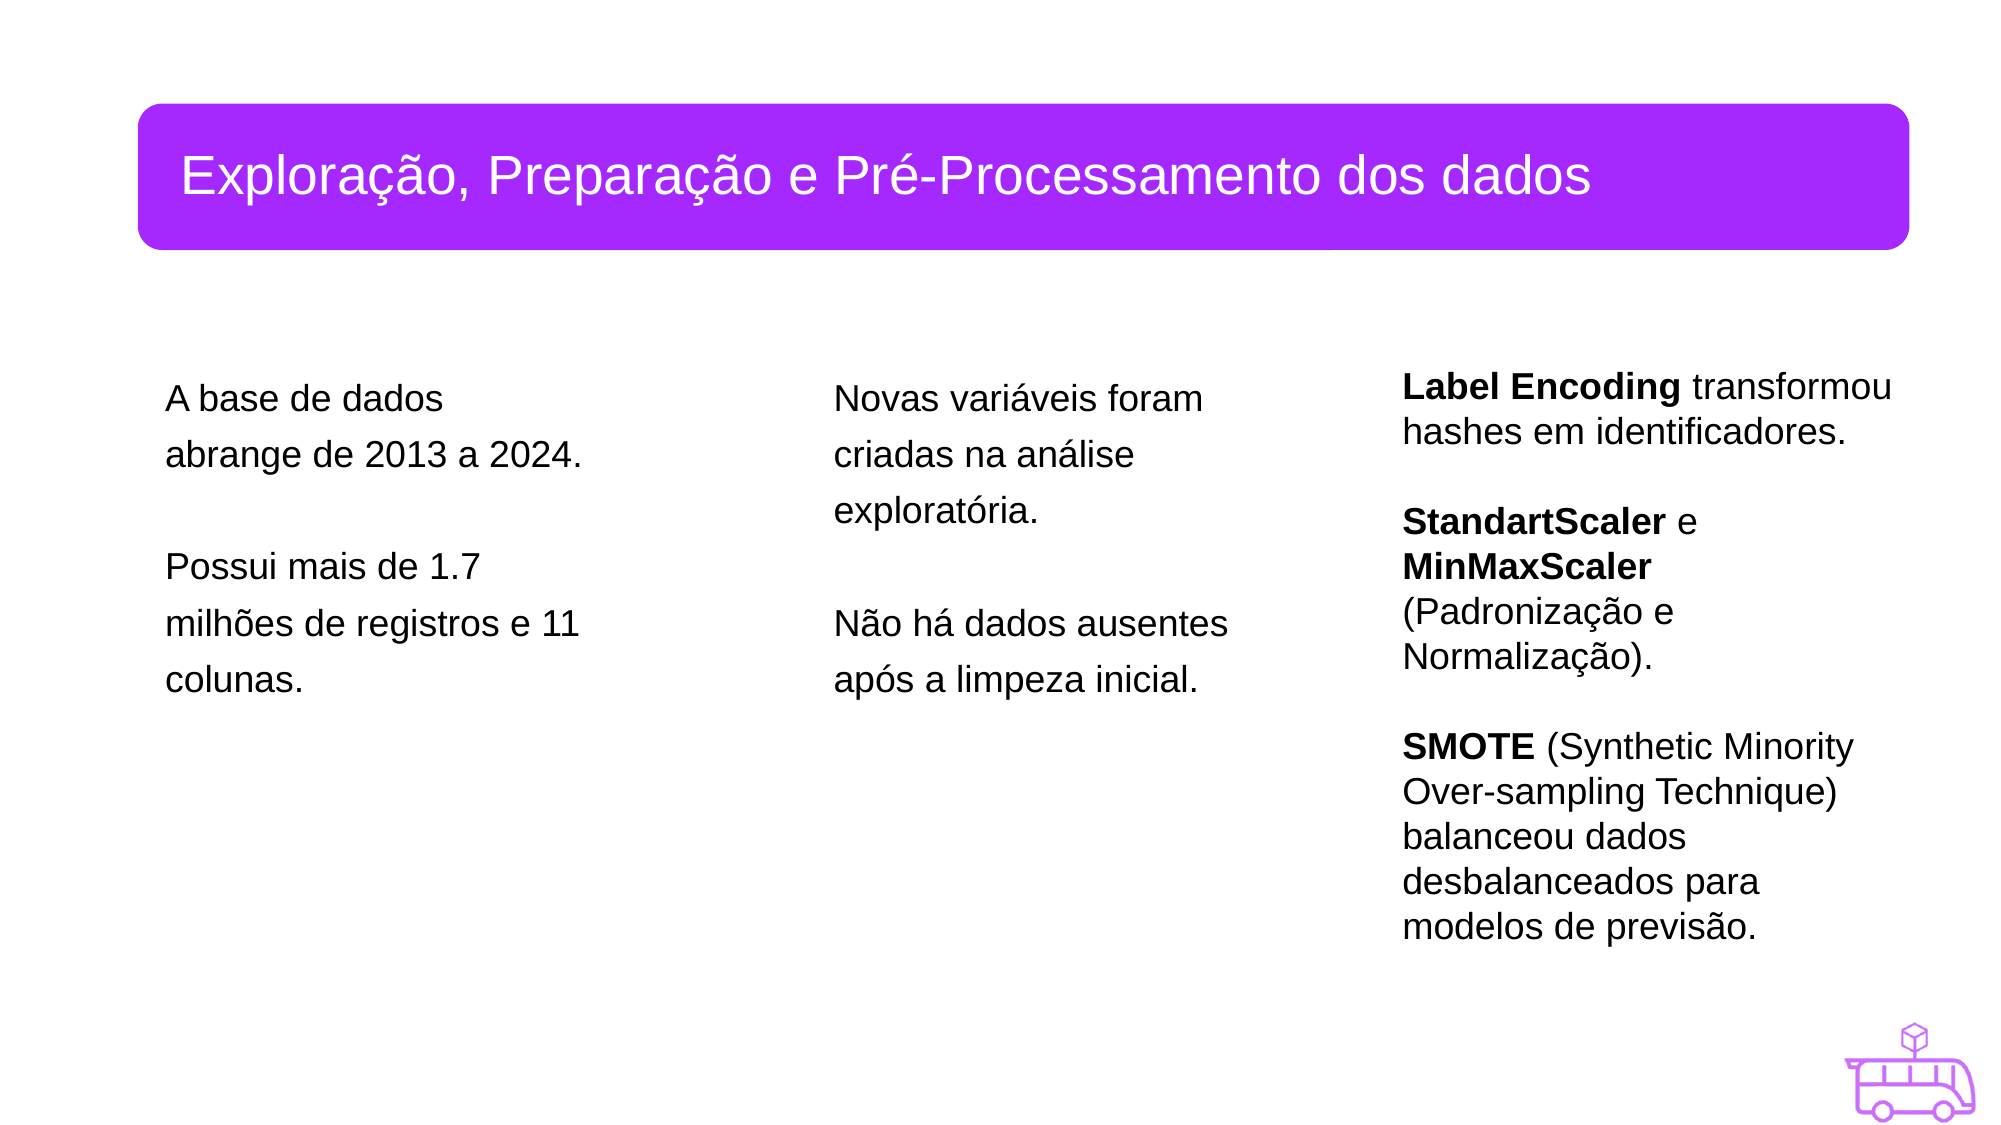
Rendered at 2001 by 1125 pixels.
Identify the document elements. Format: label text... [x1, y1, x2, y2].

text_box A base de dados abrange de 2013 a 2024.​ ​ Possui mais de 1.7 milhões de registros e 11 colunas. [149, 354, 600, 708]
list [1825, 1013, 2000, 1125]
text_box Label Encoding transformou hashes em identificadores. StandartScaler e MinMaxScaler (Padronização e Normalização). SMOTE (Synthetic Minority Over-sampling Technique) balanceou dados desbalanceados para modelos de previsão. [1387, 354, 1911, 955]
text_box Novas variáveis foram criadas na análise exploratória.​ ​ Não há dados ausentes após a limpeza inicial. [818, 354, 1269, 708]
text_box [136, 102, 165, 252]
title Exploração, Preparação e Pré-Processamento dos dados [165, 67, 1891, 286]
text_box [1891, 103, 1911, 251]
